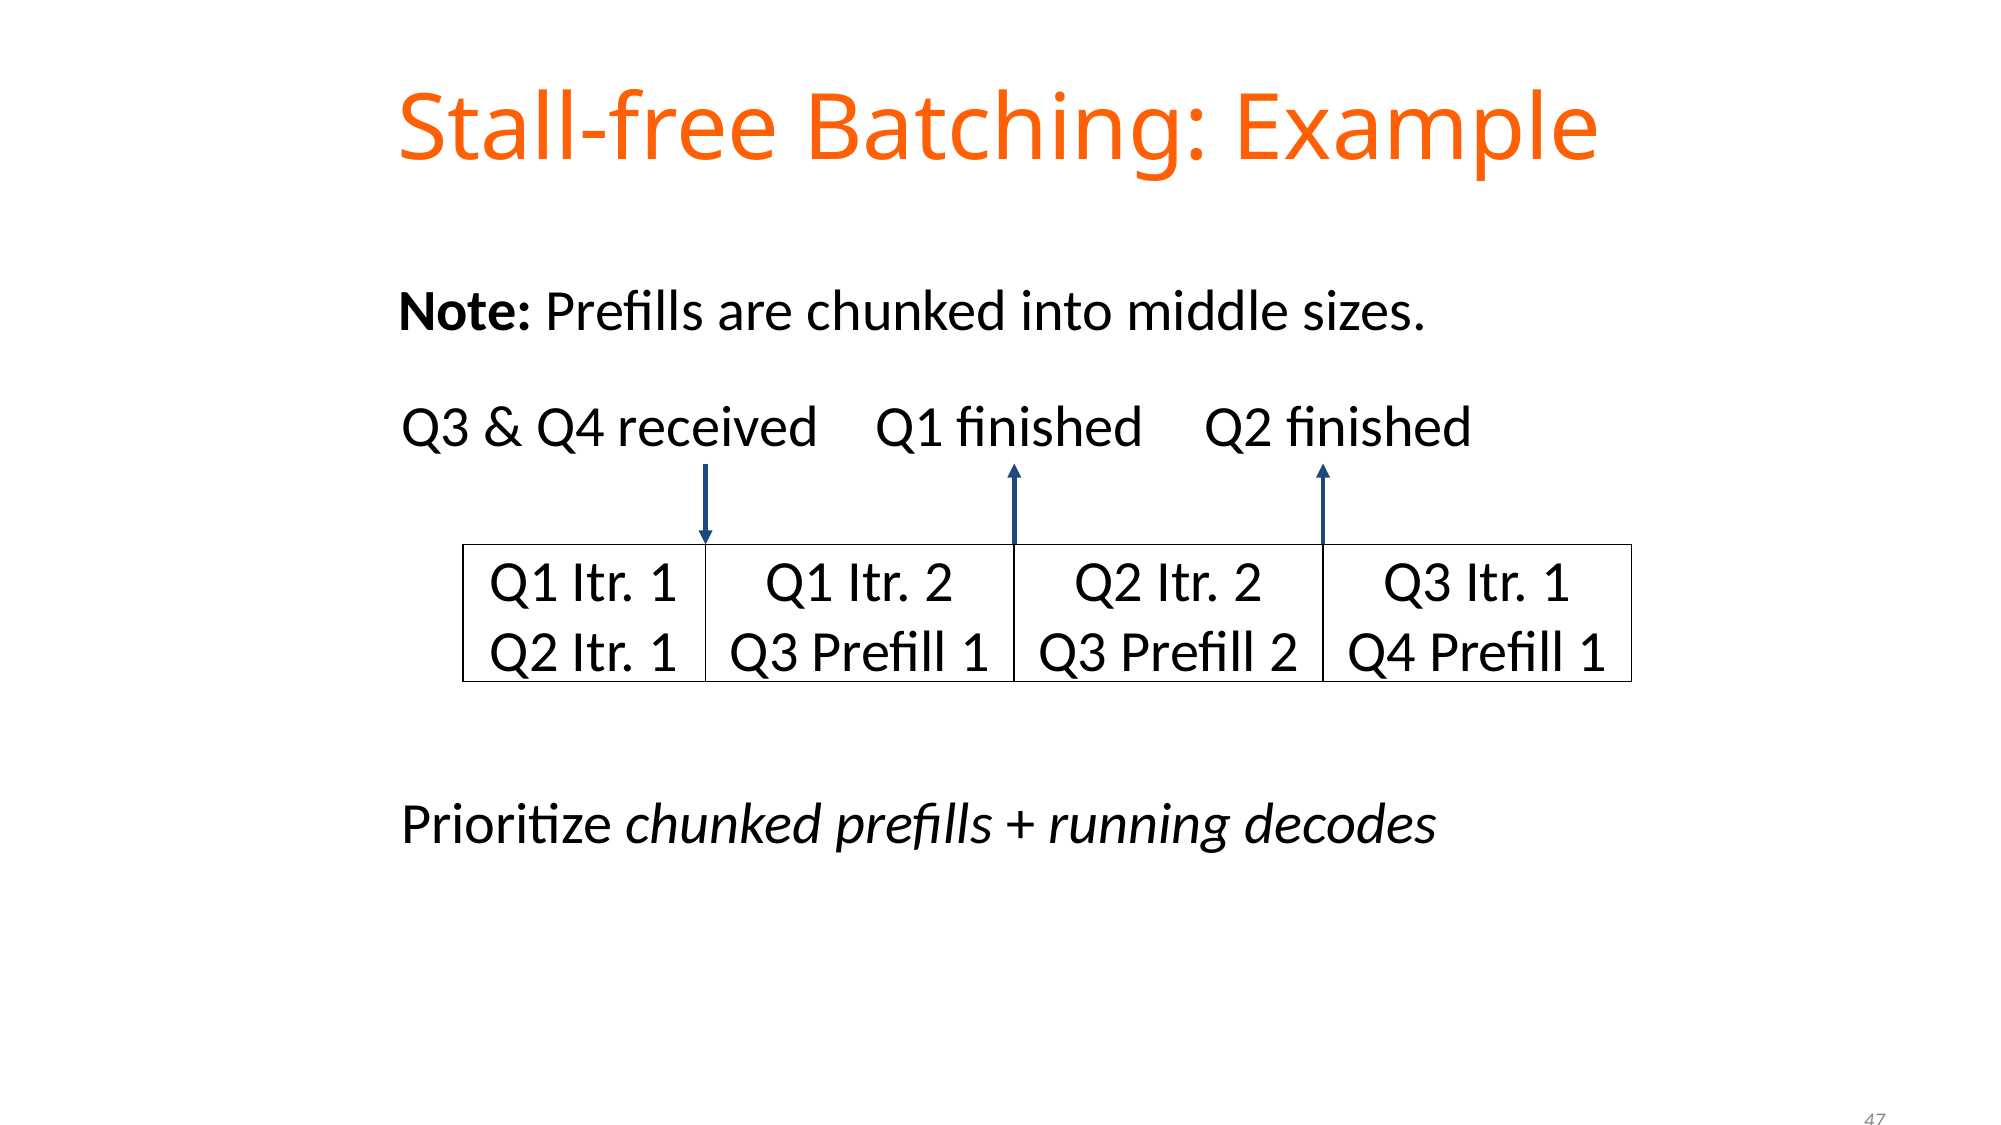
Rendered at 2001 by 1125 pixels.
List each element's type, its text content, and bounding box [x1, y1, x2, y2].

text_box Q1 finished [859, 373, 1169, 474]
title Stall-free Batching: Example [0, 29, 2000, 217]
text_box Q3 Itr. 1 Q4 Prefill 1 [1323, 544, 1632, 682]
slide_number ‹#› [1433, 1099, 1900, 1125]
text_box Q3 & Q4 received [386, 373, 840, 474]
text_box Q1 Itr. 1 Q2 Itr. 1 [462, 544, 705, 682]
text_box Q2 Itr. 2 Q3 Prefill 2 [1014, 544, 1323, 682]
text_box Prioritize chunked prefills + running decodes [386, 769, 1554, 870]
list Note: Prefills are chunked into middle sizes. [378, 262, 1632, 374]
text_box Q2 finished [1189, 373, 1498, 474]
text_box Q1 Itr. 2 Q3 Prefill 1 [705, 544, 1014, 682]
